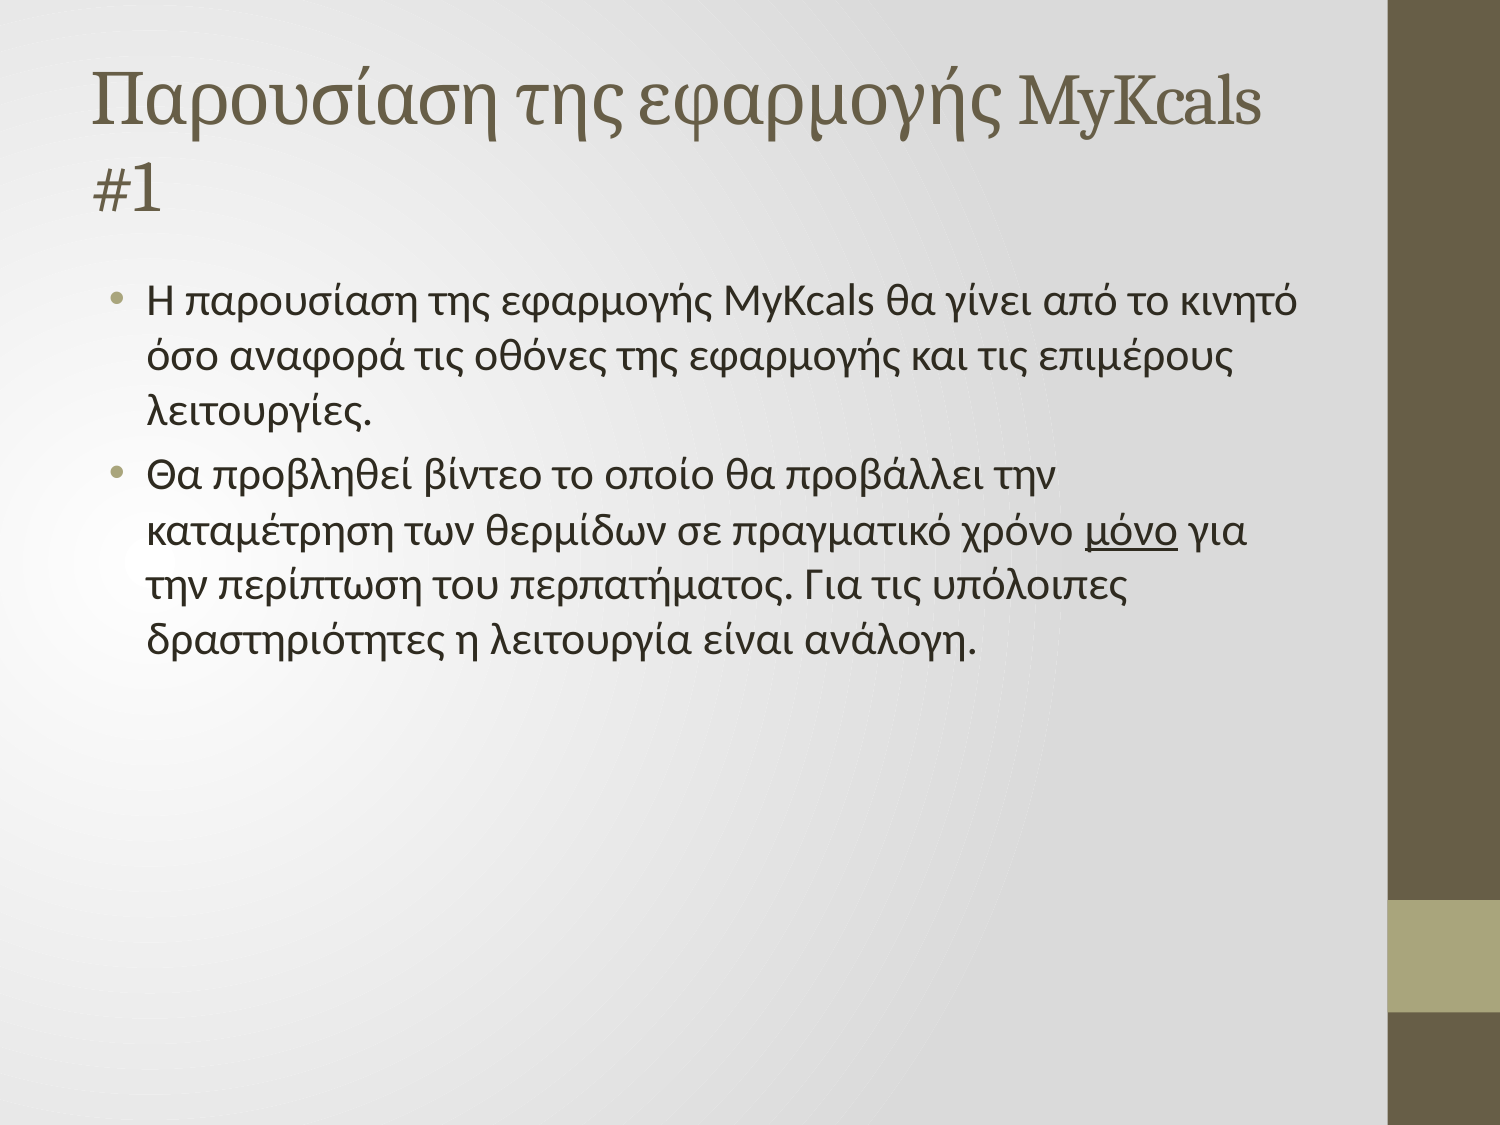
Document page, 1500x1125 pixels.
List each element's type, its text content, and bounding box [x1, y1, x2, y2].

title Παρουσίαση της εφαρμογής MyKcals #1 [75, 45, 1325, 233]
list Η παρουσίαση της εφαρμογής MyKcals θα γίνει από το κινητό όσο αναφορά τις οθόνες της εφαρμογής και τις επιμέρους λειτουργίες. Θα προβληθεί βίντεο το οποίο θα προβάλλει την καταμέτρηση των θερμίδων σε πραγματικό χρόνο μόνο για την περίπτωση του περπατήματος. Για τις υπόλοιπες δραστηριότητες η λειτουργία είναι ανάλογη. [75, 262, 1325, 1050]
